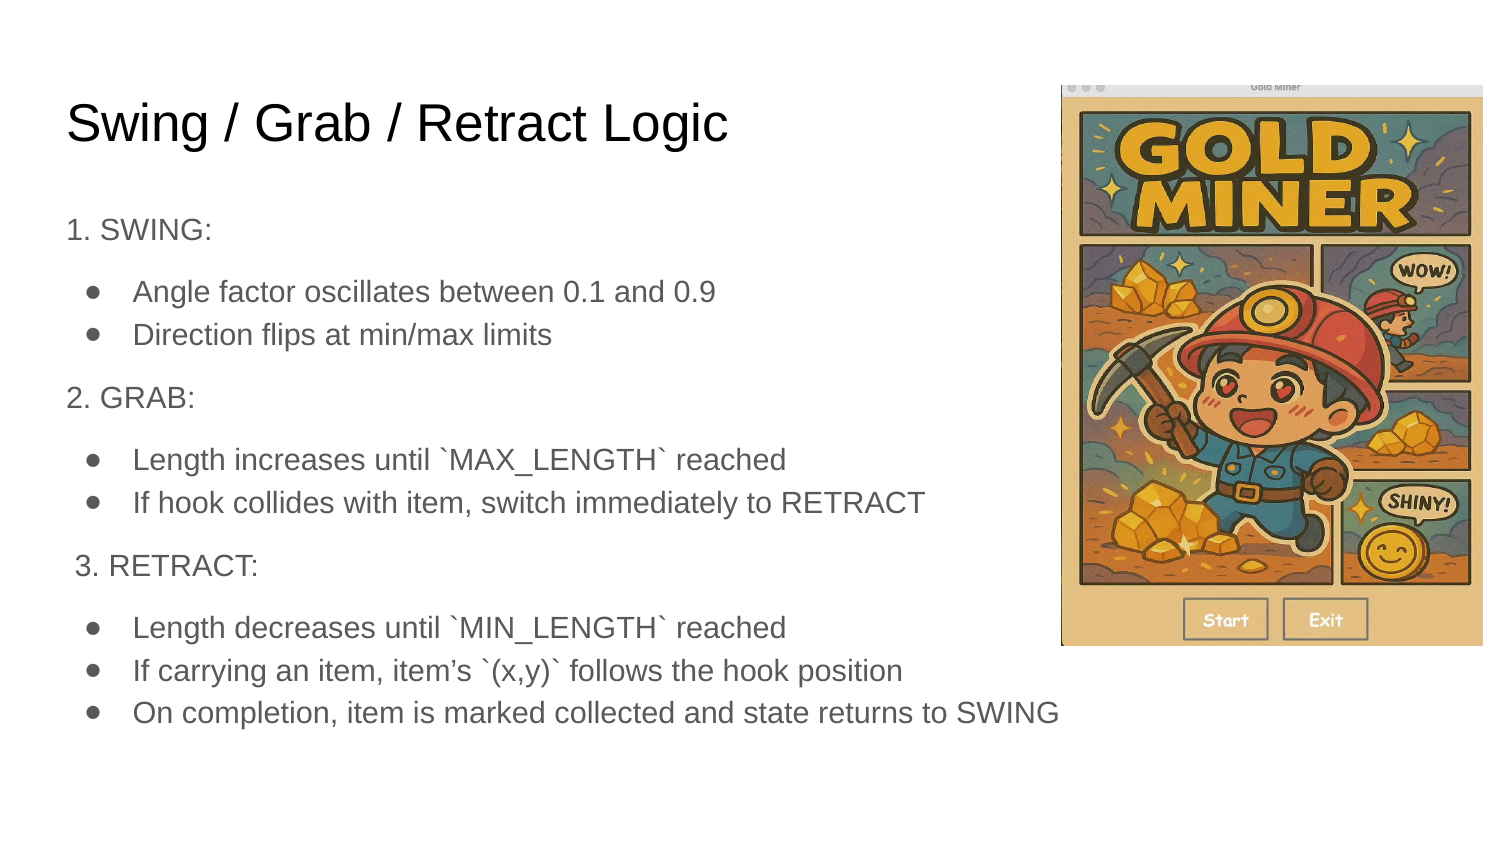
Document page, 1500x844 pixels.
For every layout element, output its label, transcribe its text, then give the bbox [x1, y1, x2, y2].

picture [1061, 85, 1484, 647]
title Swing / Grab / Retract Logic [51, 72, 1449, 167]
list 1. SWING: Angle factor oscillates between 0.1 and 0.9 Direction flips at min/max limits 2. GRAB: Length increases until `MAX_LENGTH` reached If hook collides with item, switch immediately to RETRACT 3. RETRACT: Length decreases until `MIN_LENGTH` reached If carrying an item, item’s `(x,y)` follows the hook position On completion, item is marked collected and state returns to SWING [51, 189, 1449, 750]
